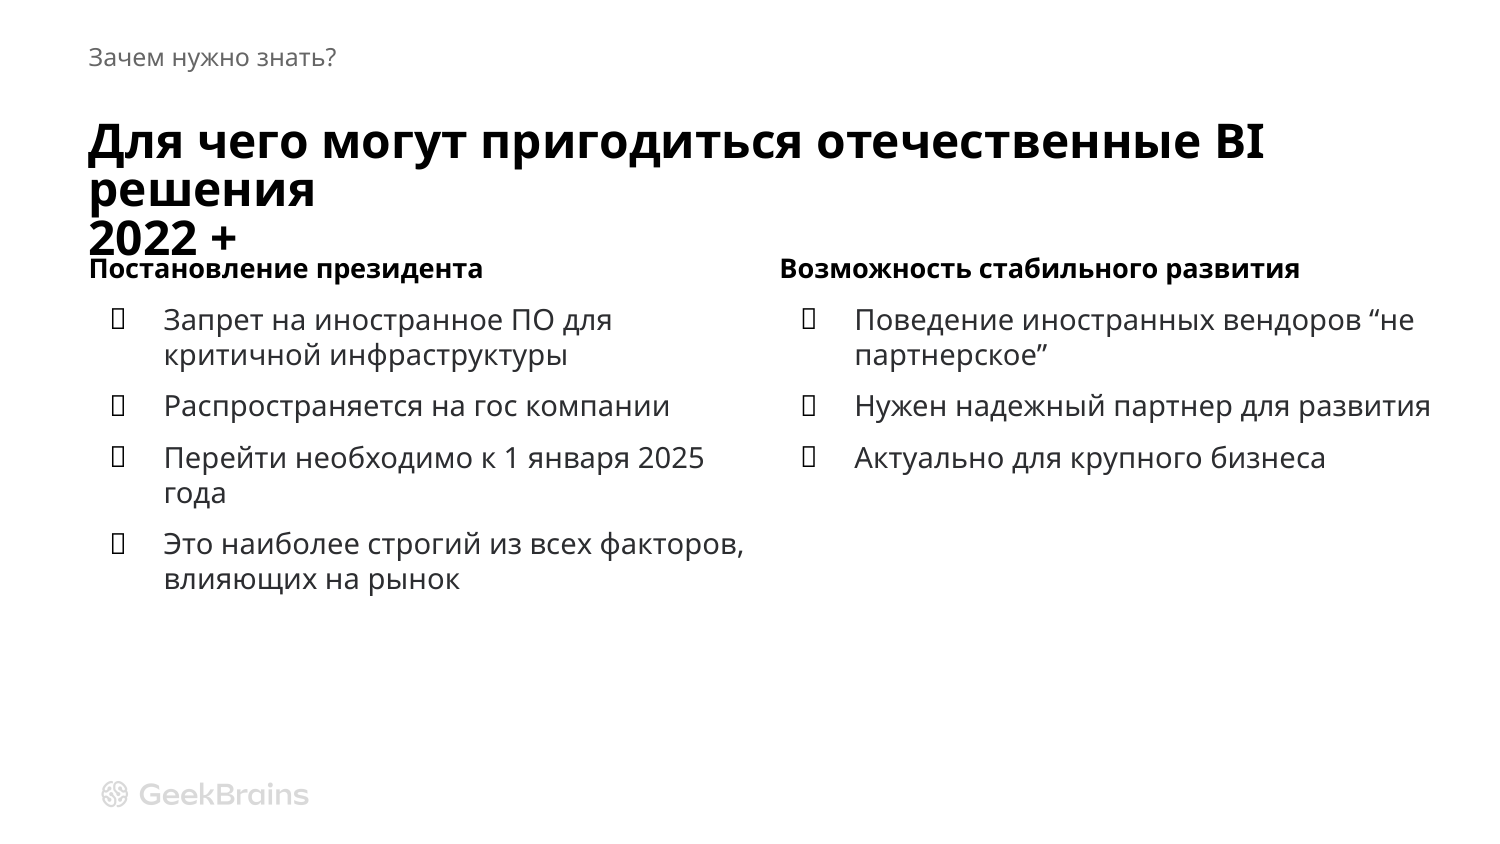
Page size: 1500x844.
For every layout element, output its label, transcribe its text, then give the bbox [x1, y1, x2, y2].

picture [88, 767, 322, 822]
subtitle Возможность стабильного развития Поведение иностранных вендоров “не партнерское” Нужен надежный партнер для развития Актуально для крупного бизнеса [779, 251, 1454, 739]
subtitle Зачем нужно знать? [88, 24, 1412, 84]
subtitle Постановление президента Запрет на иностранное ПО для критичной инфраструктуры Распространяется на гос компании Перейти необходимо к 1 января 2025 года Это наиболее строгий из всех факторов, влияющих на рынок [88, 251, 750, 739]
title Для чего могут пригодиться отечественные BI решения 2022 + [88, 118, 1412, 237]
